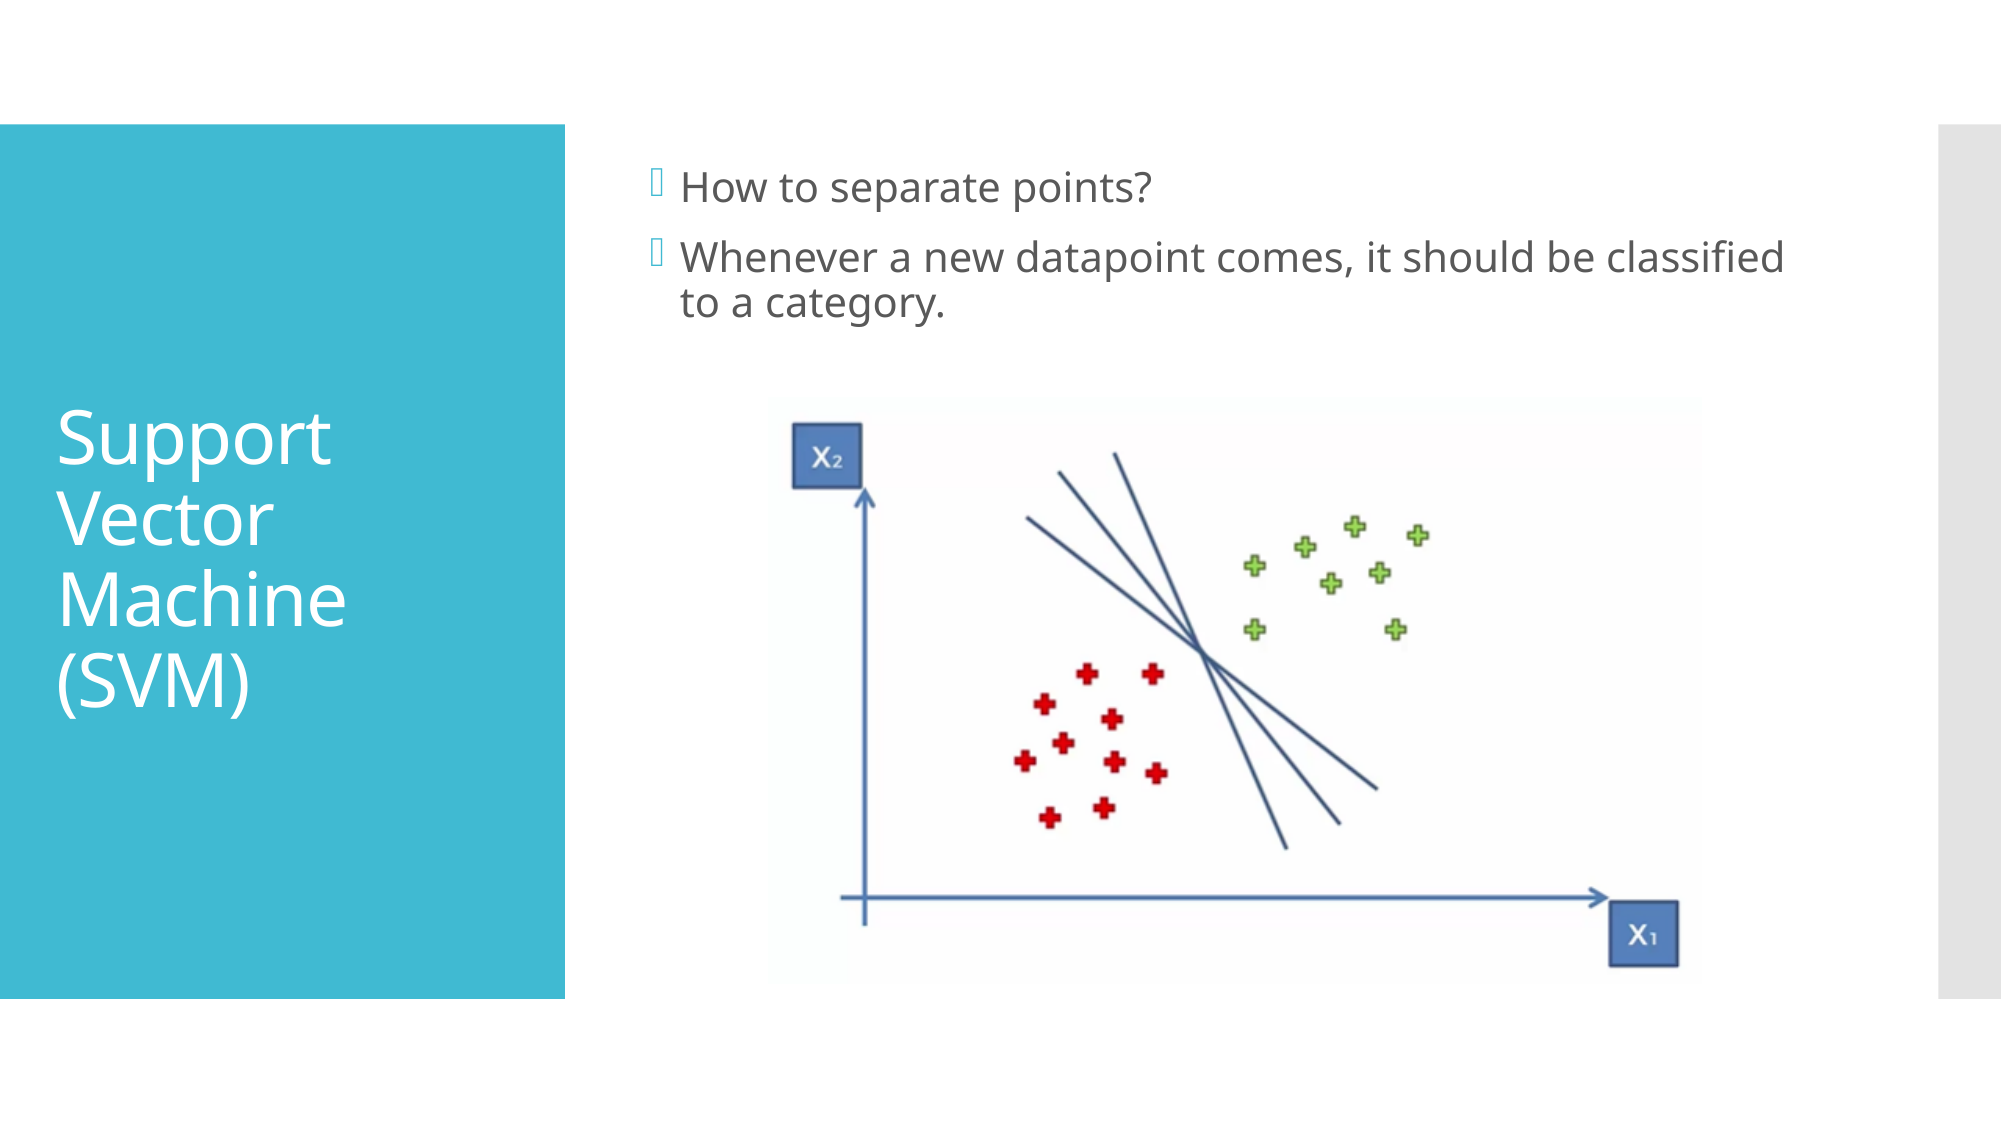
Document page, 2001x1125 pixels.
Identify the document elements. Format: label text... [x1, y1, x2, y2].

list How to separate points? Whenever a new datapoint comes, it should be classified to a category. [634, 141, 1835, 982]
picture [767, 396, 1702, 984]
title Support Vector Machine (SVM) [41, 184, 525, 940]
